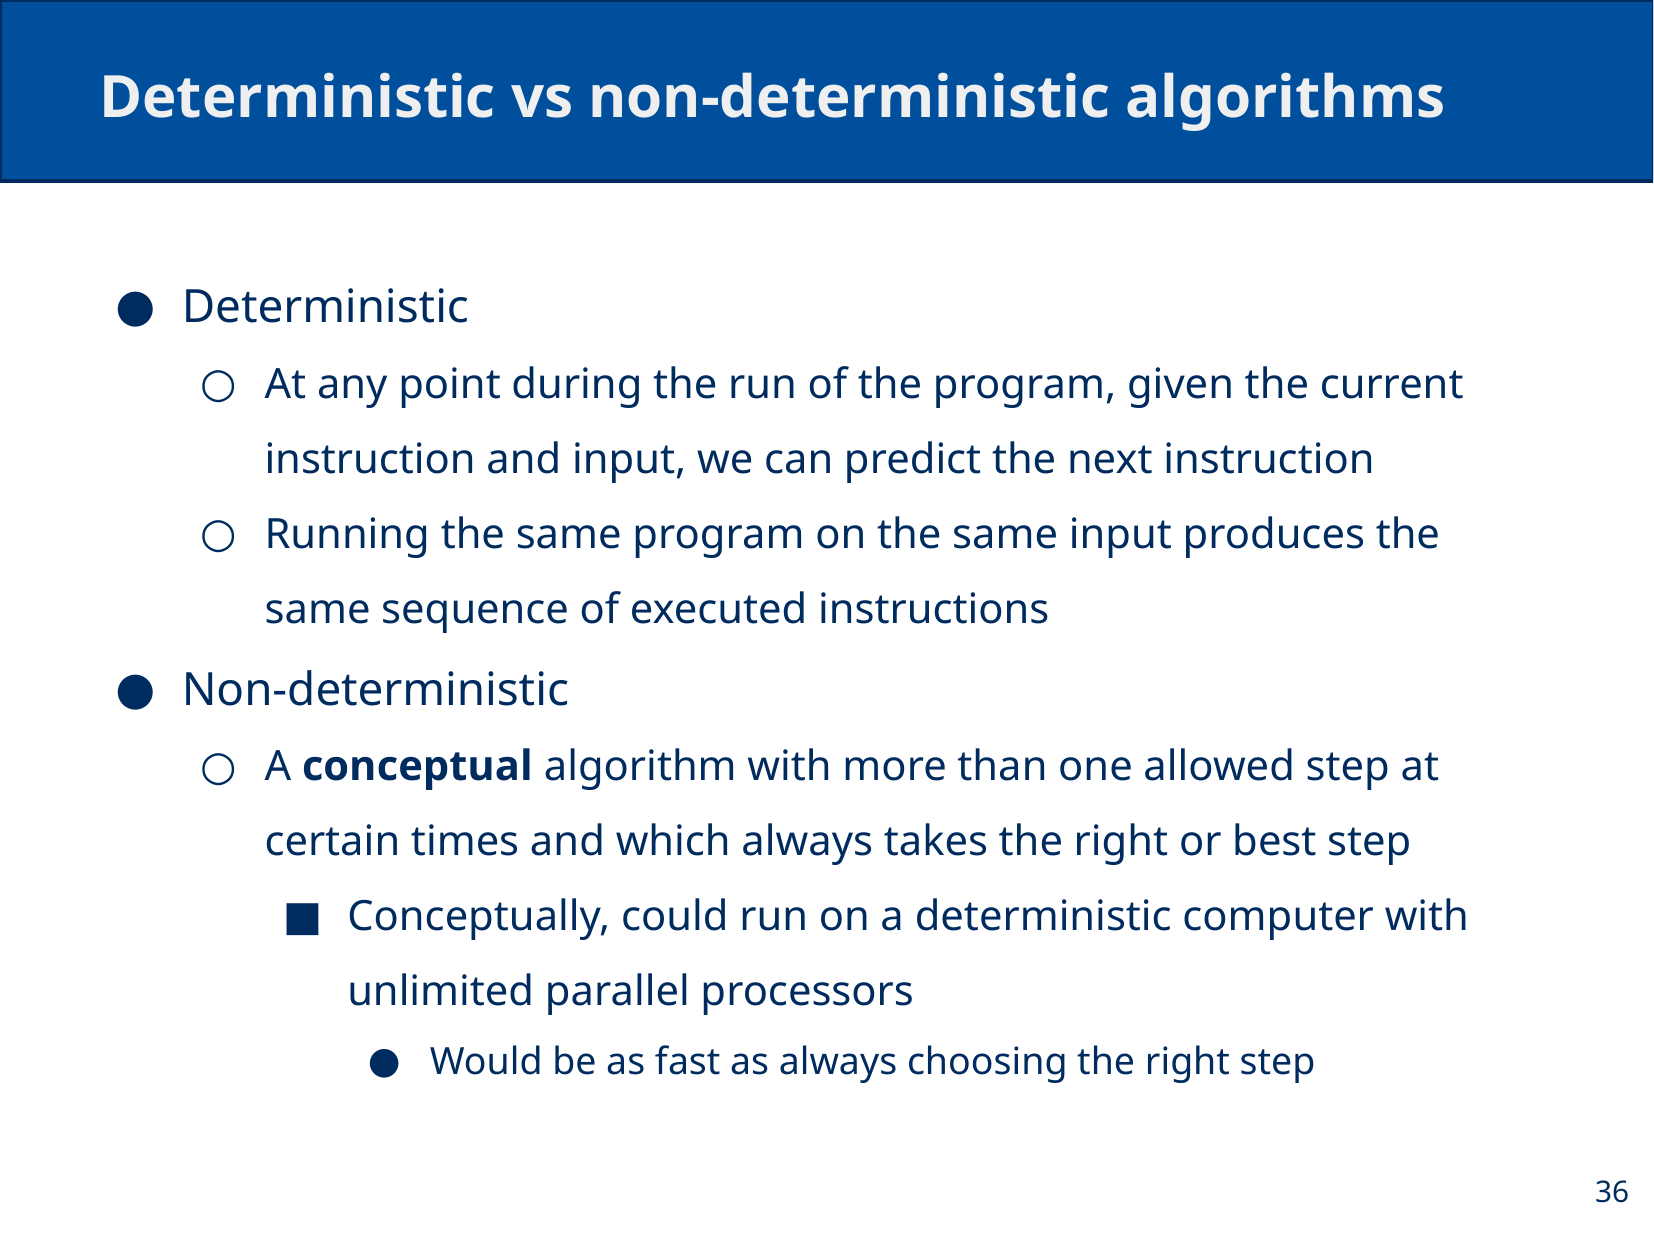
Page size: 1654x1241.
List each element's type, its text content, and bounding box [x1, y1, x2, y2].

list Deterministic At any point during the run of the program, given the current instruction and input, we can predict the next instruction Running the same program on the same input produces the same sequence of executed instructions Non-deterministic A conceptual algorithm with more than one allowed step at certain times and which always takes the right or best step Conceptually, could run on a deterministic computer with unlimited parallel processors Would be as fast as always choosing the right step [82, 232, 1571, 1188]
title Deterministic vs non-deterministic algorithms [82, 36, 1571, 146]
slide_number 36 [1546, 1145, 1647, 1241]
